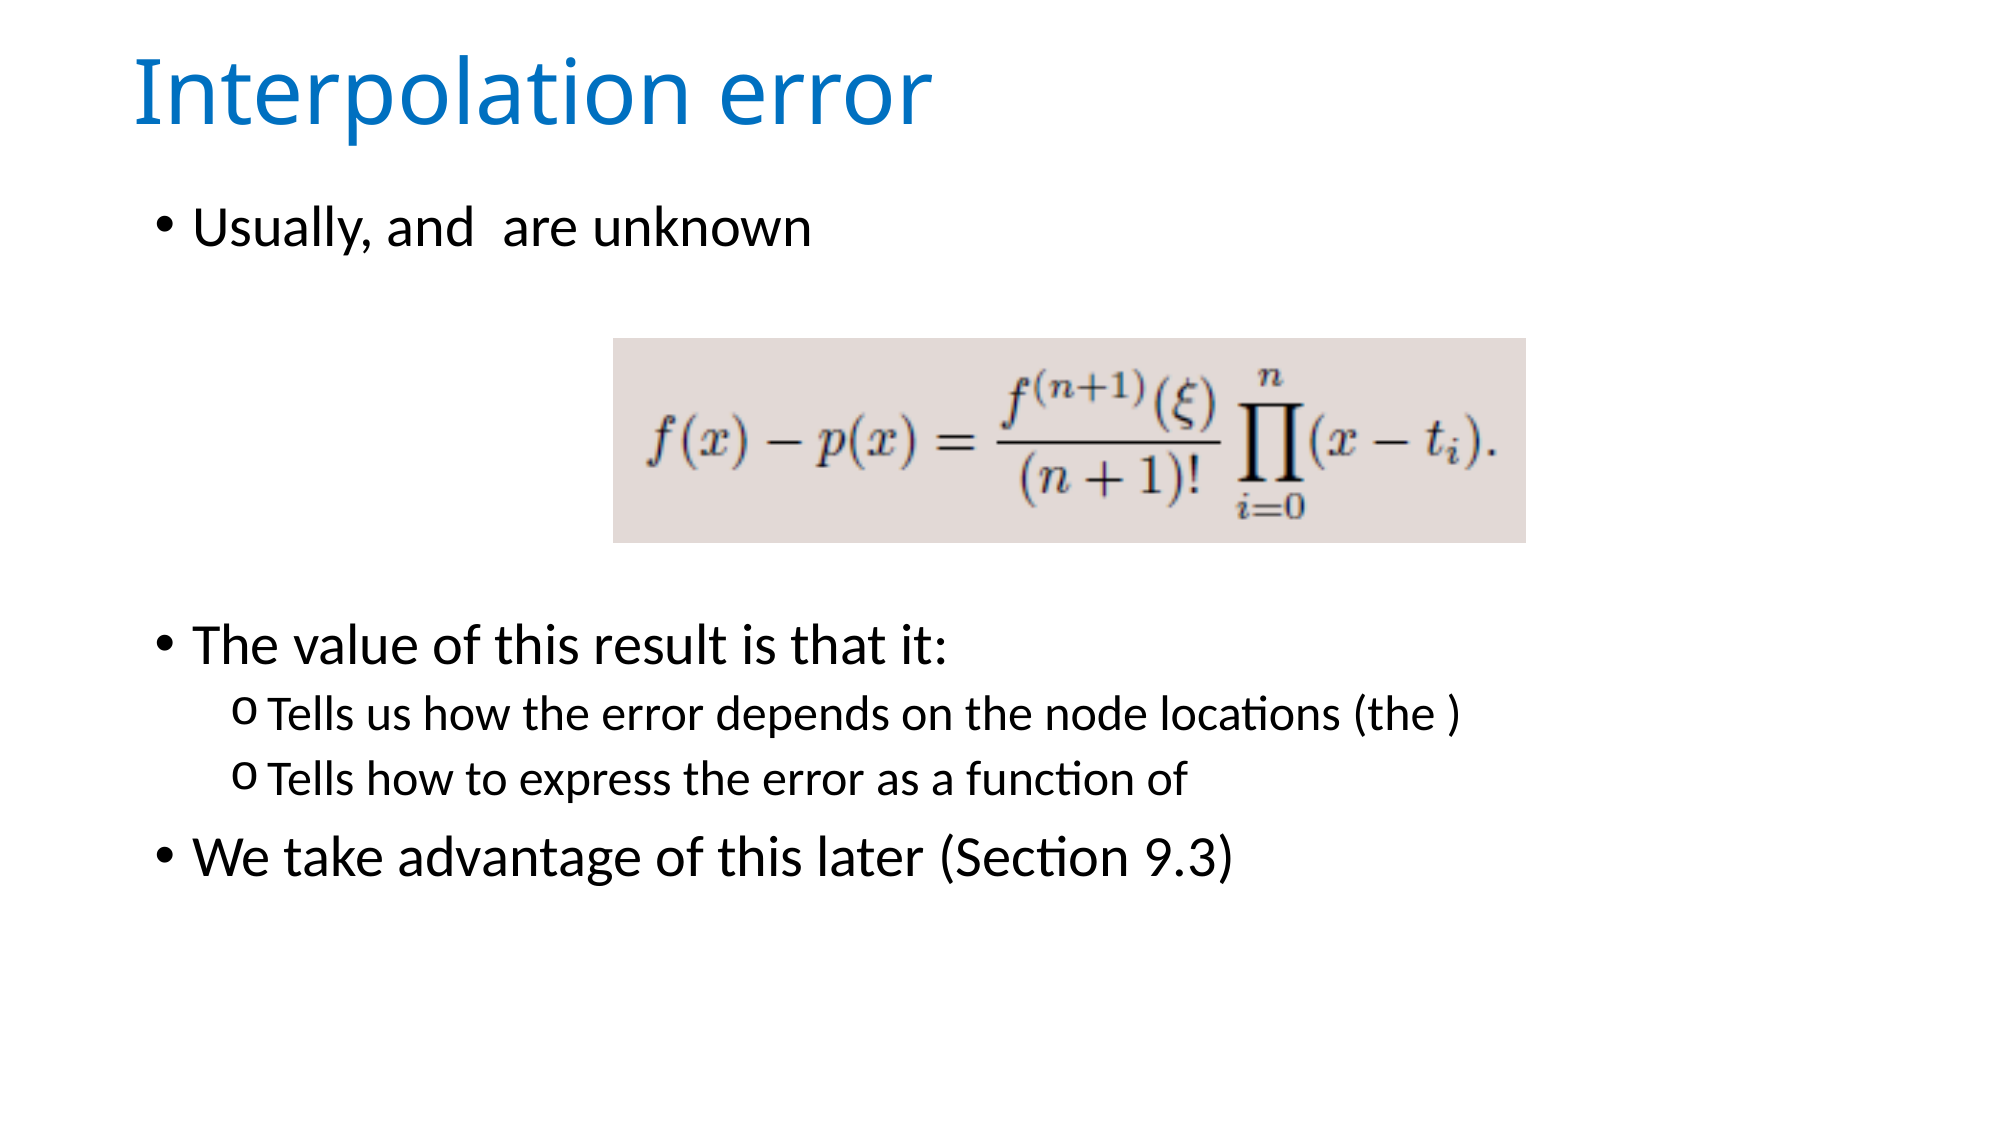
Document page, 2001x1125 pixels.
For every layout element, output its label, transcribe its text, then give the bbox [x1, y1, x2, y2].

picture [613, 338, 1526, 543]
title Interpolation error [118, 37, 1358, 152]
